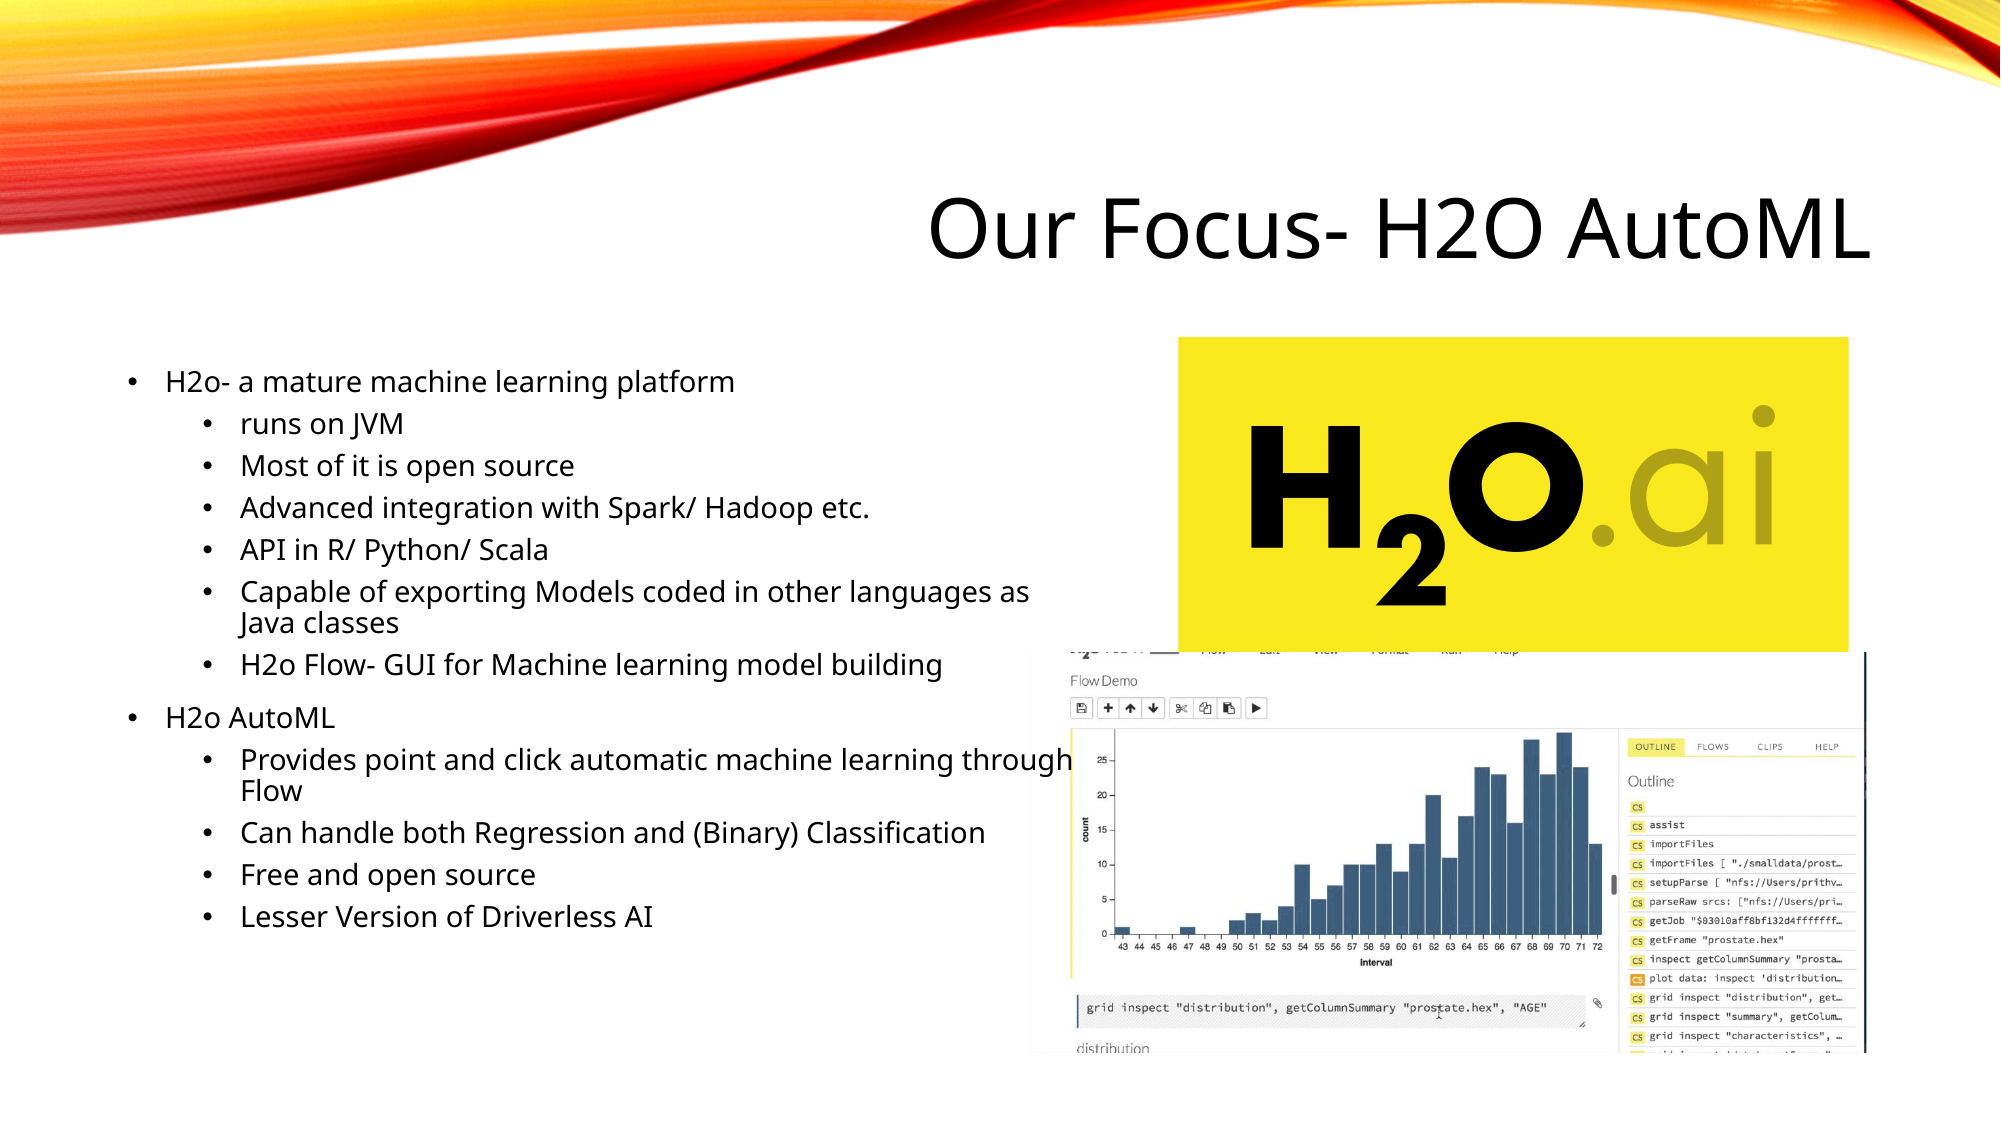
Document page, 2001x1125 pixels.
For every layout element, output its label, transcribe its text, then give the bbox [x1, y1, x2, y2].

picture [0, 0, 2000, 237]
picture [1029, 337, 1867, 1054]
list H2o- a mature machine learning platform runs on JVM Most of it is open source Advanced integration with Spark/ Hadoop etc. API in R/ Python/ Scala Capable of exporting Models coded in other languages as Java classes H2o Flow- GUI for Machine learning model building H2o AutoML Provides point and click automatic machine learning through Flow Can handle both Regression and (Binary) Classification Free and open source Lesser Version of Driverless AI [112, 360, 1109, 1021]
title Our Focus- H2O AutoML [474, 125, 1888, 338]
